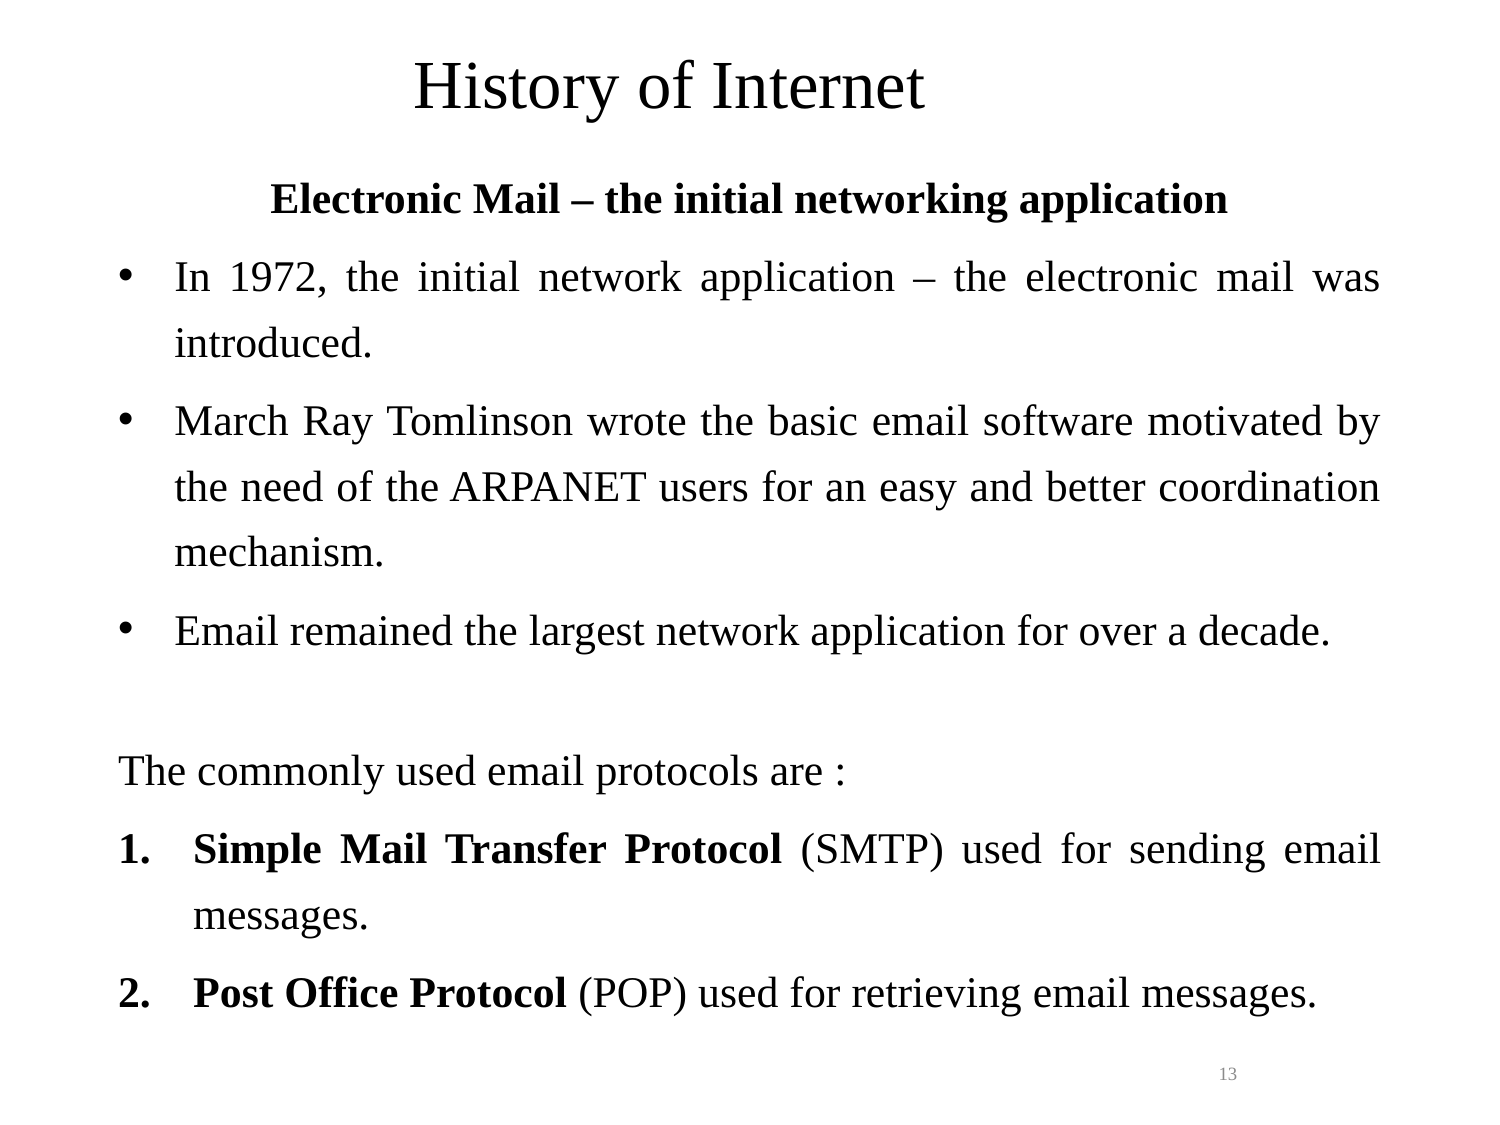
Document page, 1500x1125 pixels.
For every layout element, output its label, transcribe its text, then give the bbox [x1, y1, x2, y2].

title History of Internet [14, 36, 1325, 136]
list Electronic Mail – the initial networking application In 1972, the initial network application – the electronic mail was introduced. March Ray Tomlinson wrote the basic email software motivated by the need of the ARPANET users for an easy and better coordination mechanism. Email remained the largest network application for over a decade. The commonly used email protocols are : Simple Mail Transfer Protocol (SMTP) used for sending email messages. Post Office Protocol (POP) used for retrieving email messages. [103, 149, 1397, 1064]
slide_number 13 [1059, 1042, 1397, 1103]
